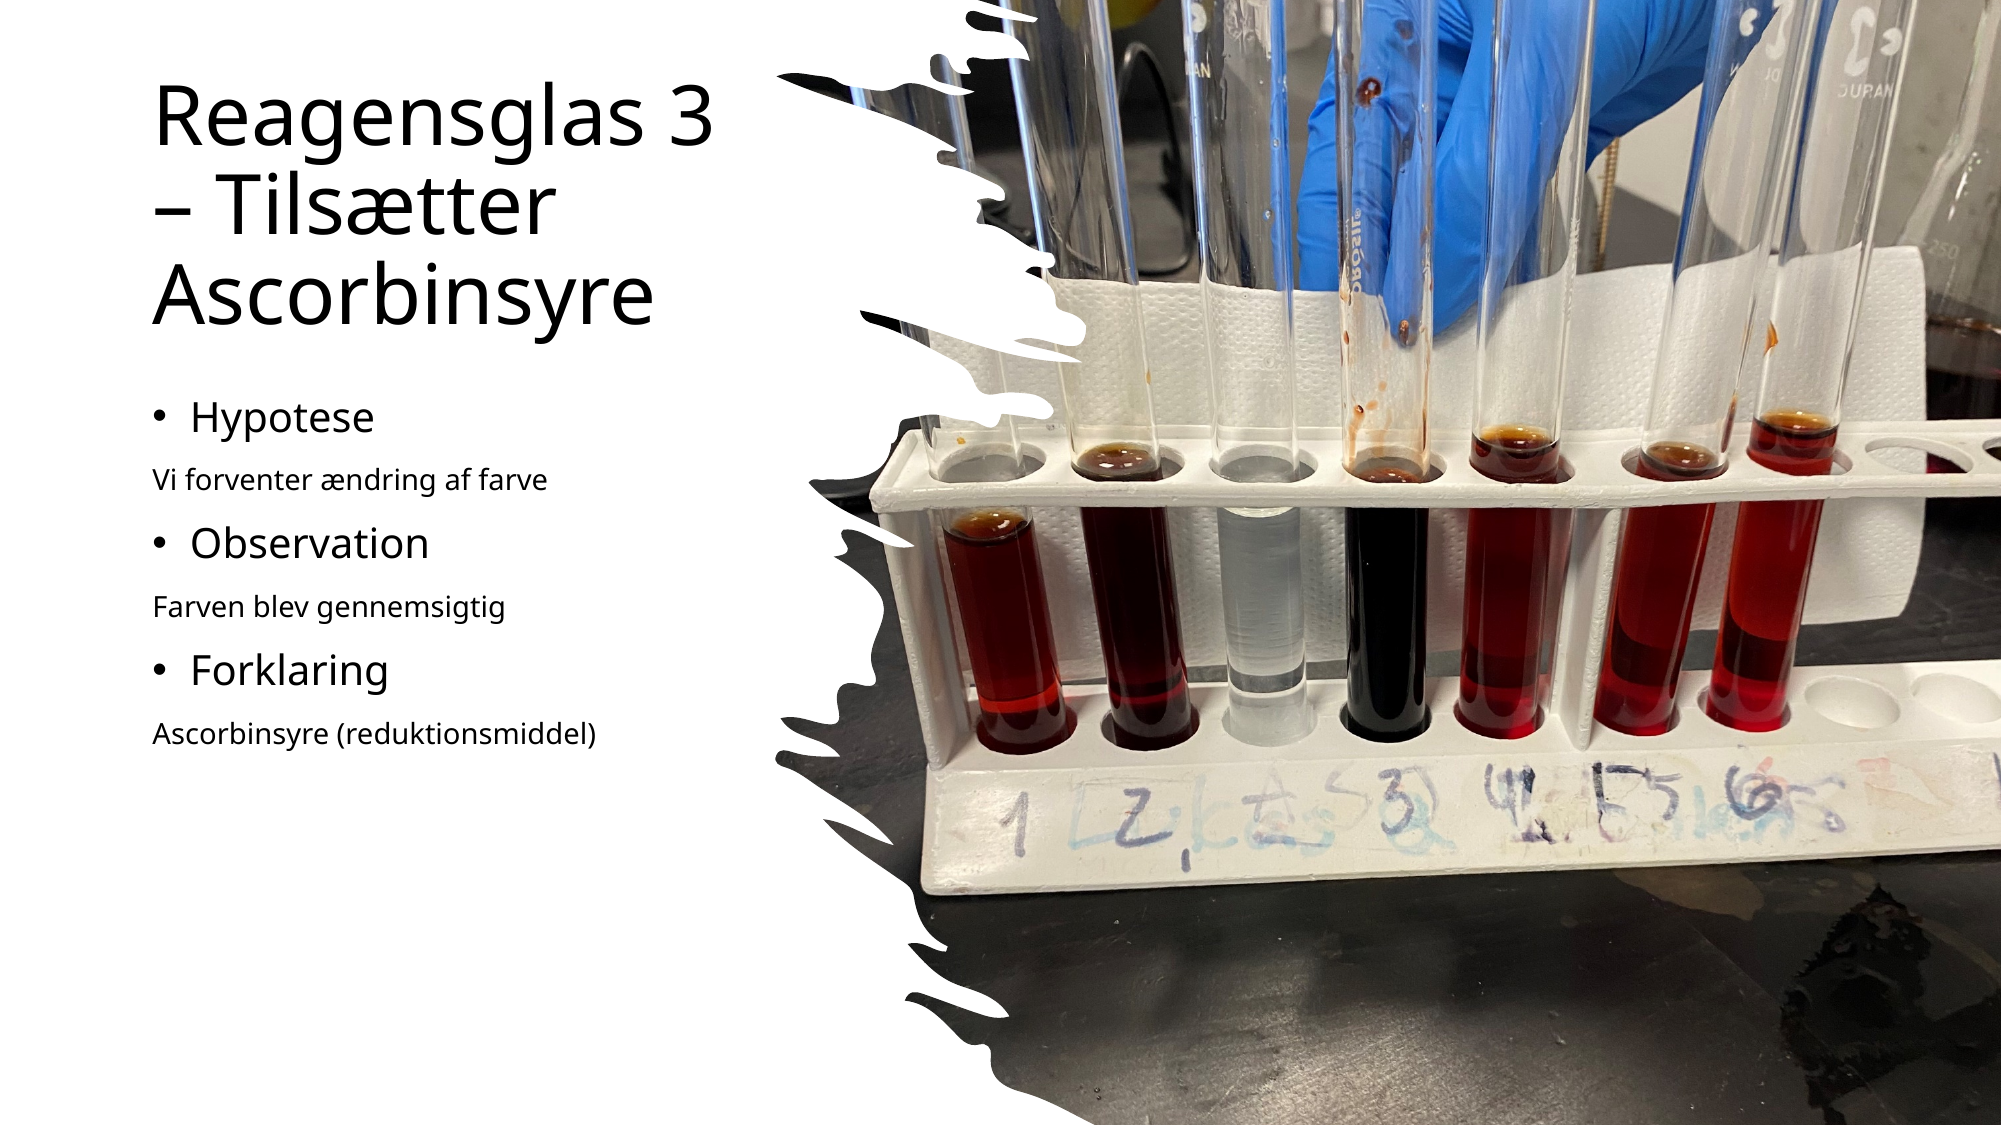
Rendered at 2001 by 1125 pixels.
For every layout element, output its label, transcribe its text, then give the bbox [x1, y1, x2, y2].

picture [775, 0, 2001, 1125]
title Reagensglas 3 – Tilsætter Ascorbinsyre [137, 59, 764, 357]
list Hypotese Vi forventer ændring af farve Observation Farven blev gennemsigtig Forklaring Ascorbinsyre (reduktionsmiddel) [137, 382, 764, 1014]
text_box [0, 0, 775, 1125]
